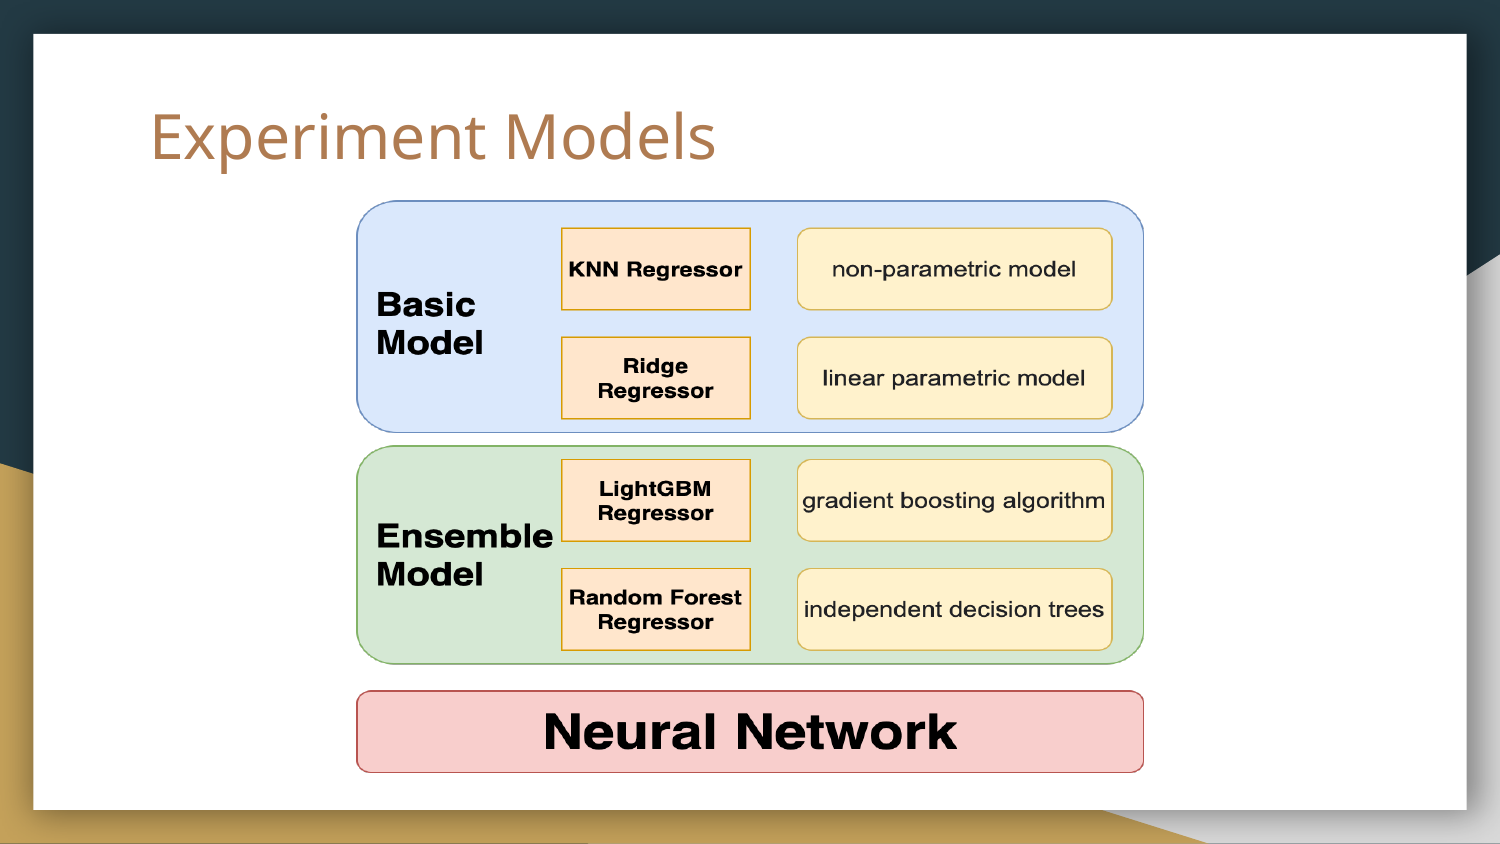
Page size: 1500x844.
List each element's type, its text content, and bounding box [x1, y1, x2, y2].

title Experiment Models [134, 82, 1366, 239]
picture [356, 200, 1144, 773]
